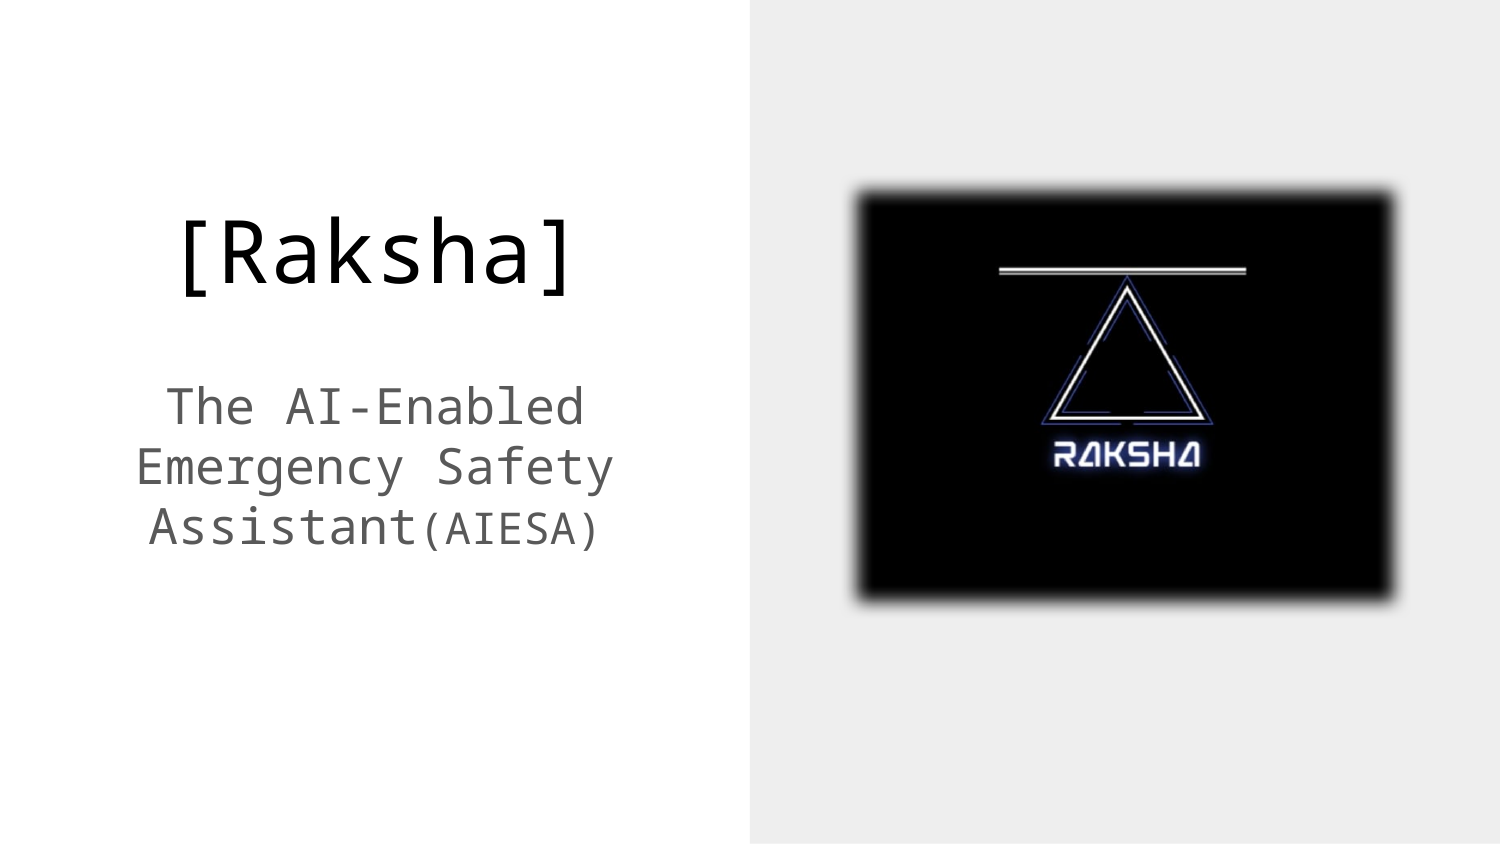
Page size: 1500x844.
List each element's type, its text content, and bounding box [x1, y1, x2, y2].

title [Raksha] [43, 198, 708, 316]
picture [838, 173, 1411, 619]
subtitle The AI-Enabled Emergency Safety Assistant(AIESA) [43, 359, 708, 562]
